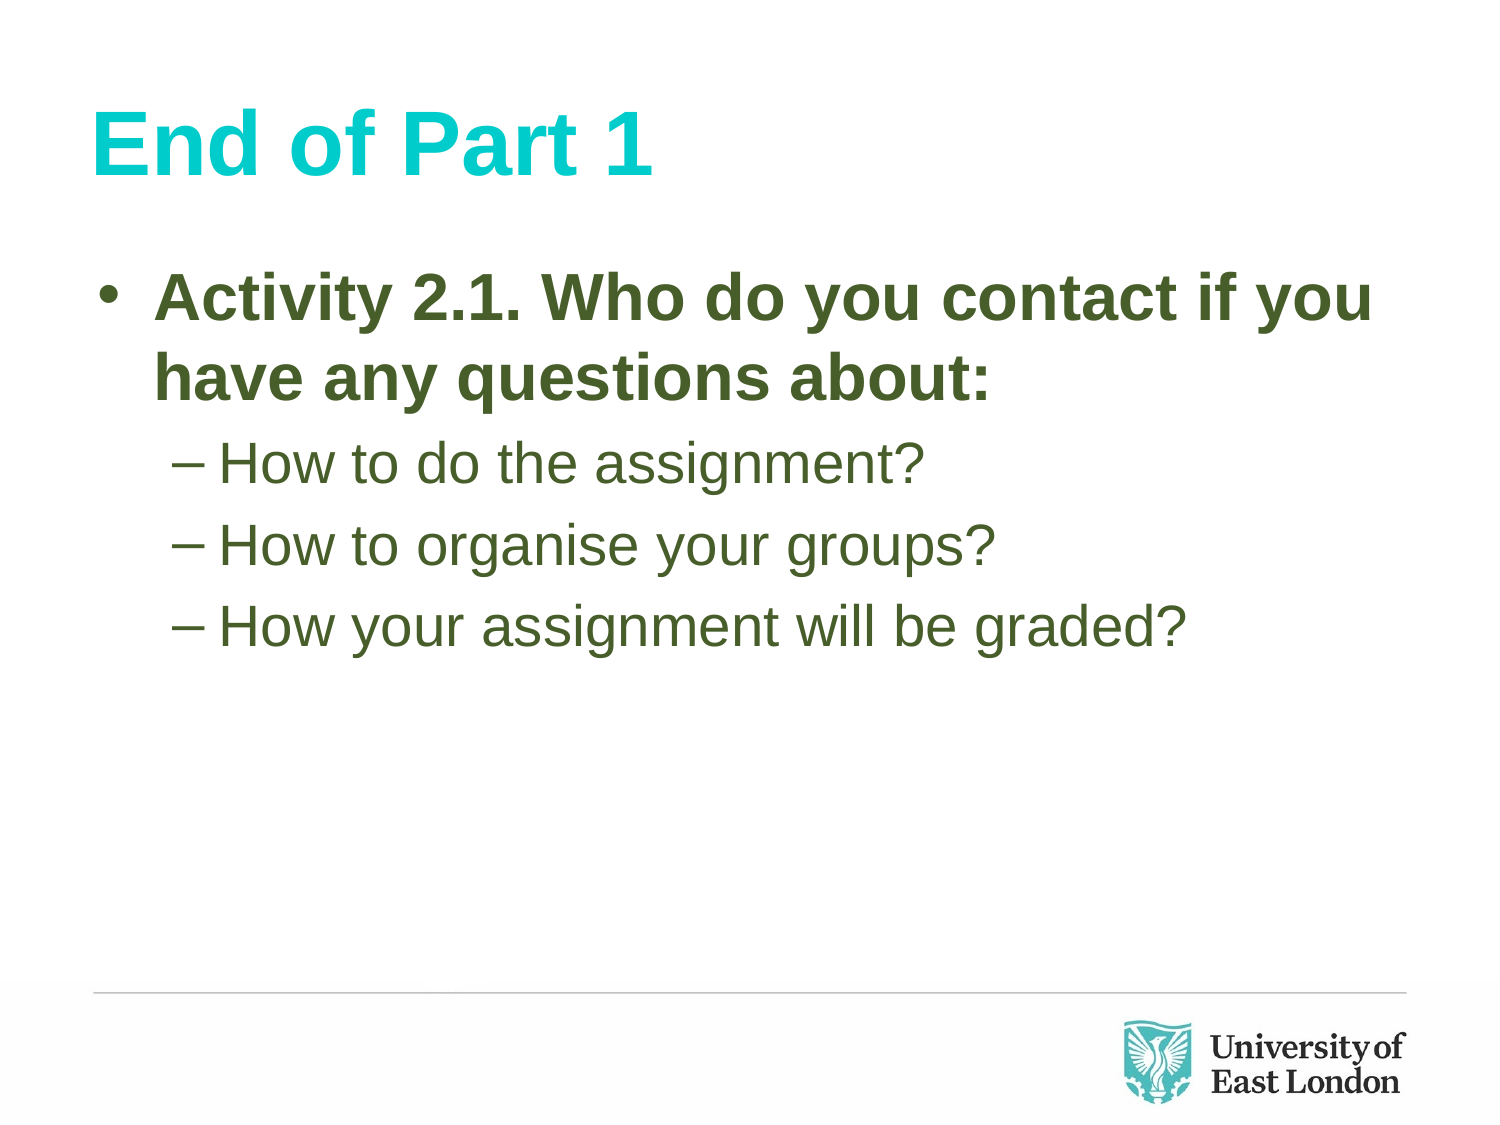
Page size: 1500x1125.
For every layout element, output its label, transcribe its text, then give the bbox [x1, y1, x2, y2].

title End of Part 1 [75, 45, 1425, 233]
picture [0, 980, 1500, 1125]
list Activity 2.1. Who do you contact if you have any questions about: How to do the assignment? How to organise your groups? How your assignment will be graded? [82, 246, 1432, 989]
